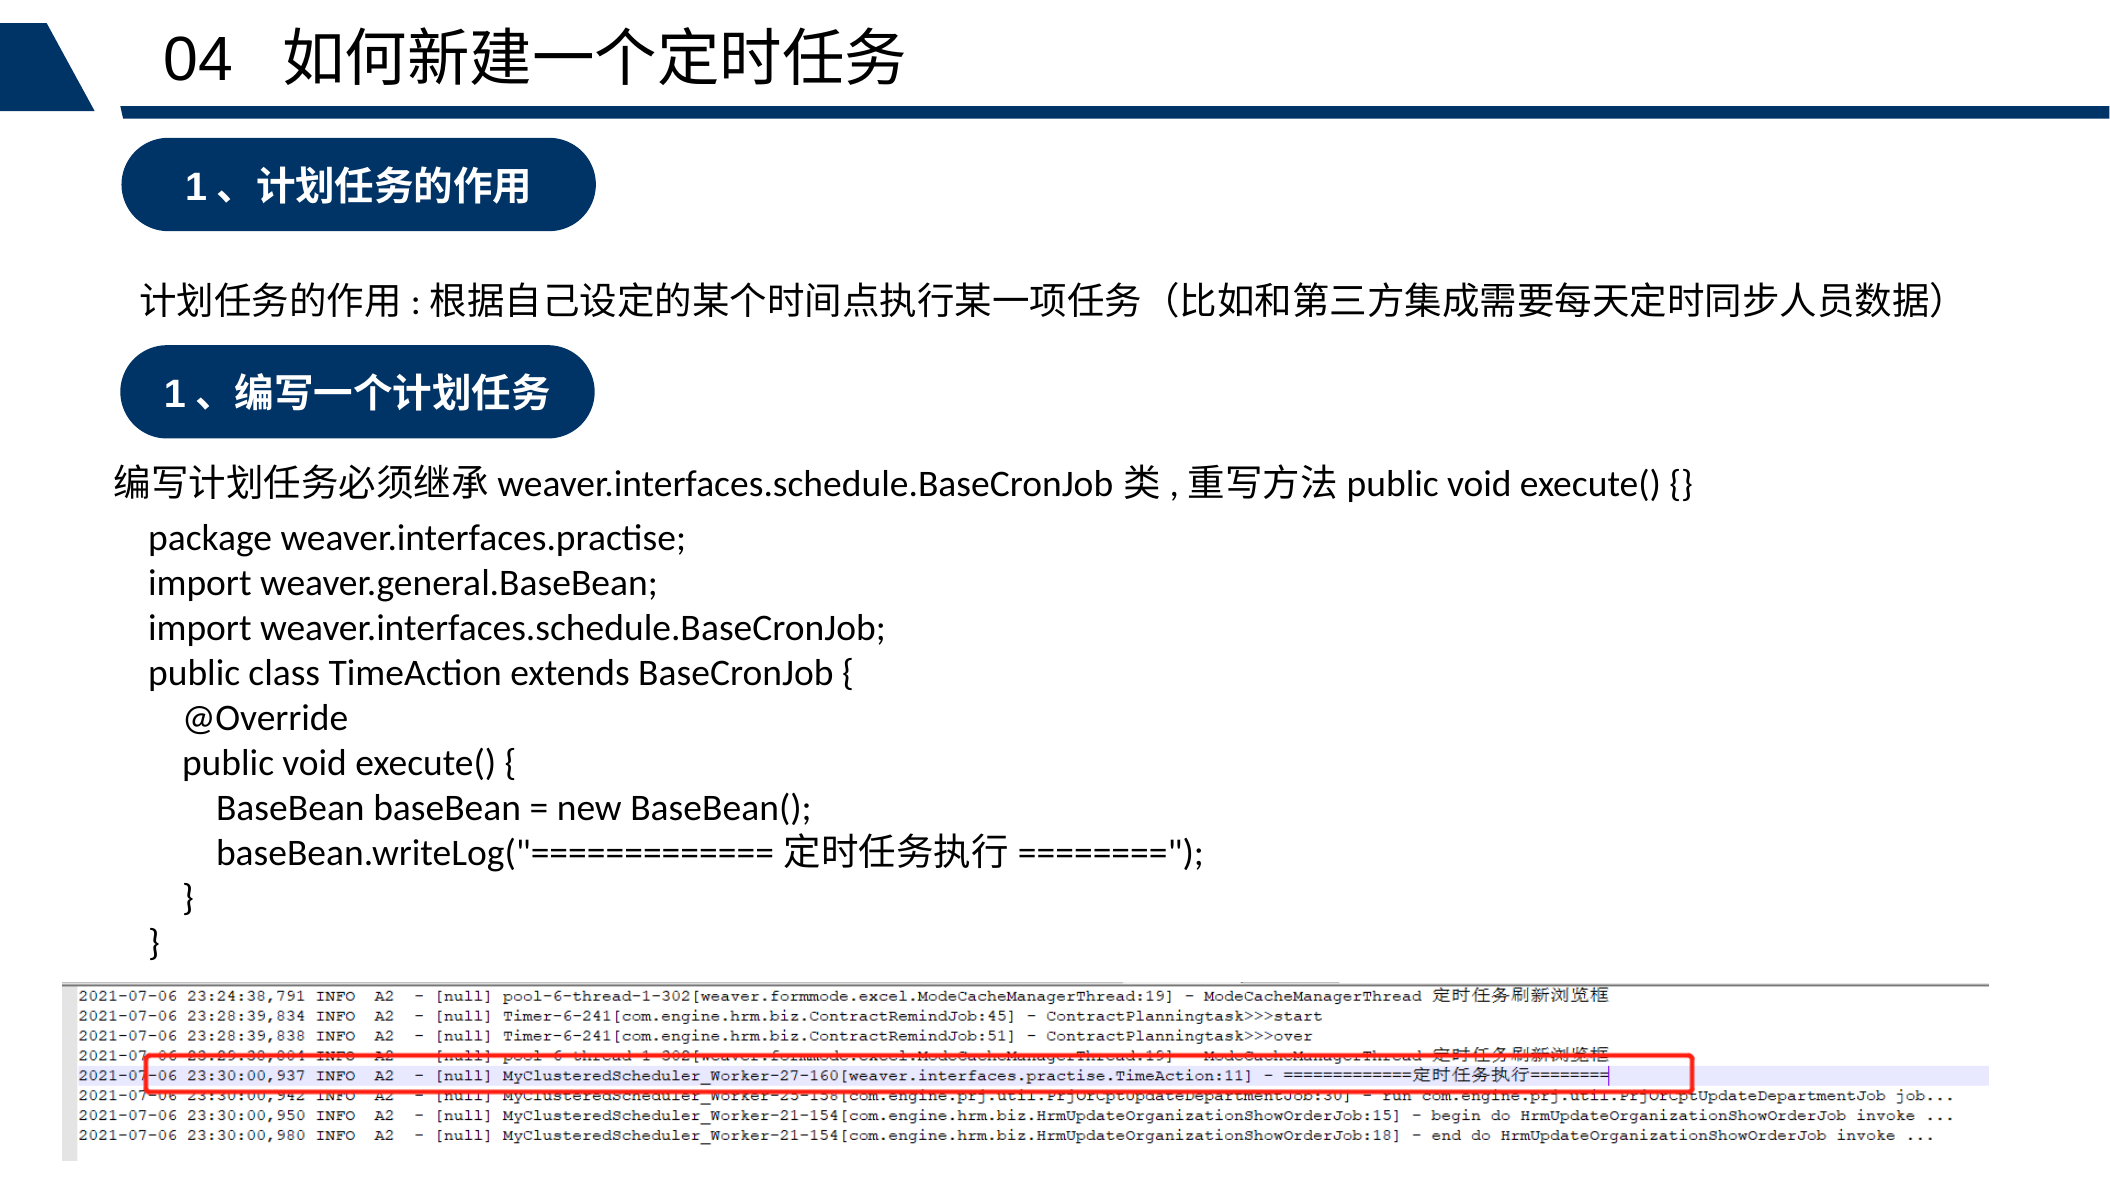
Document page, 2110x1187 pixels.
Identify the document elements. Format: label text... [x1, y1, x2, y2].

picture [62, 982, 1989, 1161]
text_box 1、编写一个计划任务 [119, 344, 596, 440]
text_box 编写计划任务必须继承weaver.interfaces.schedule.BaseCronJob类,重写方法public void execute() {} [98, 451, 1708, 512]
text_box package weaver.interfaces.practise; import weaver.general.BaseBean; import weaver.interfaces.schedule.BaseCronJob; public class TimeAction extends BaseCronJob { @Override public void execute() { BaseBean baseBean = new BaseBean(); baseBean.writeLog("=============定时任务执行========"); } } [133, 505, 1254, 971]
text_box 计划任务的作用:根据自己设定的某个时间点执行某一项任务（比如和第三方集成需要每天定时同步人员数据） [124, 269, 1983, 330]
text_box 04 如何新建一个定时任务 [94, 18, 1449, 94]
text_box [119, 104, 2110, 120]
text_box [0, 22, 97, 113]
text_box 1、计划任务的作用 [120, 136, 597, 233]
